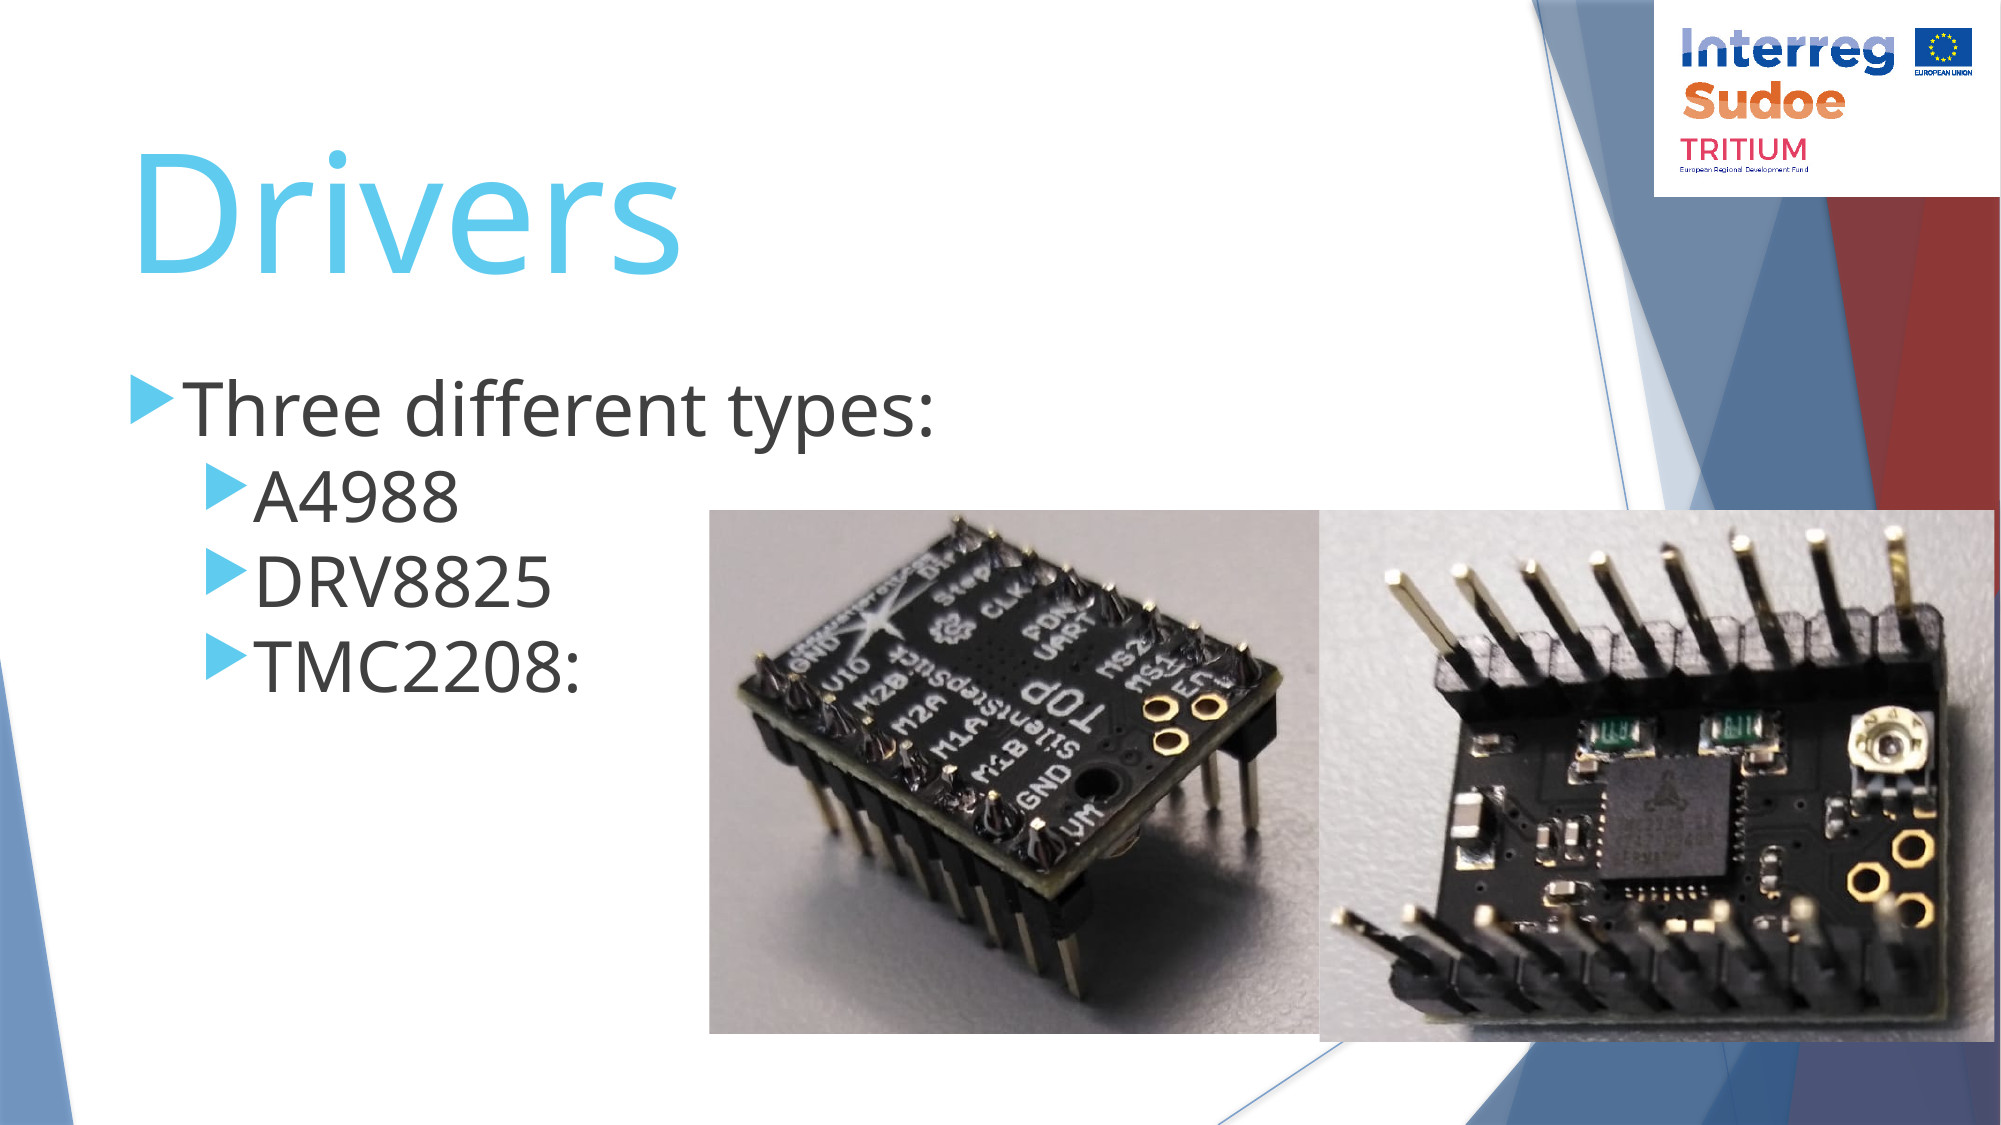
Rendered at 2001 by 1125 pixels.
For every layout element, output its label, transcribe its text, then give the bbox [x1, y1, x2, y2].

text_box Drivers [111, 99, 1522, 317]
text_box Three different types: A4988 DRV8825 TMC2208: [111, 354, 1522, 991]
picture [709, 510, 1995, 1042]
picture [1654, 0, 2000, 197]
